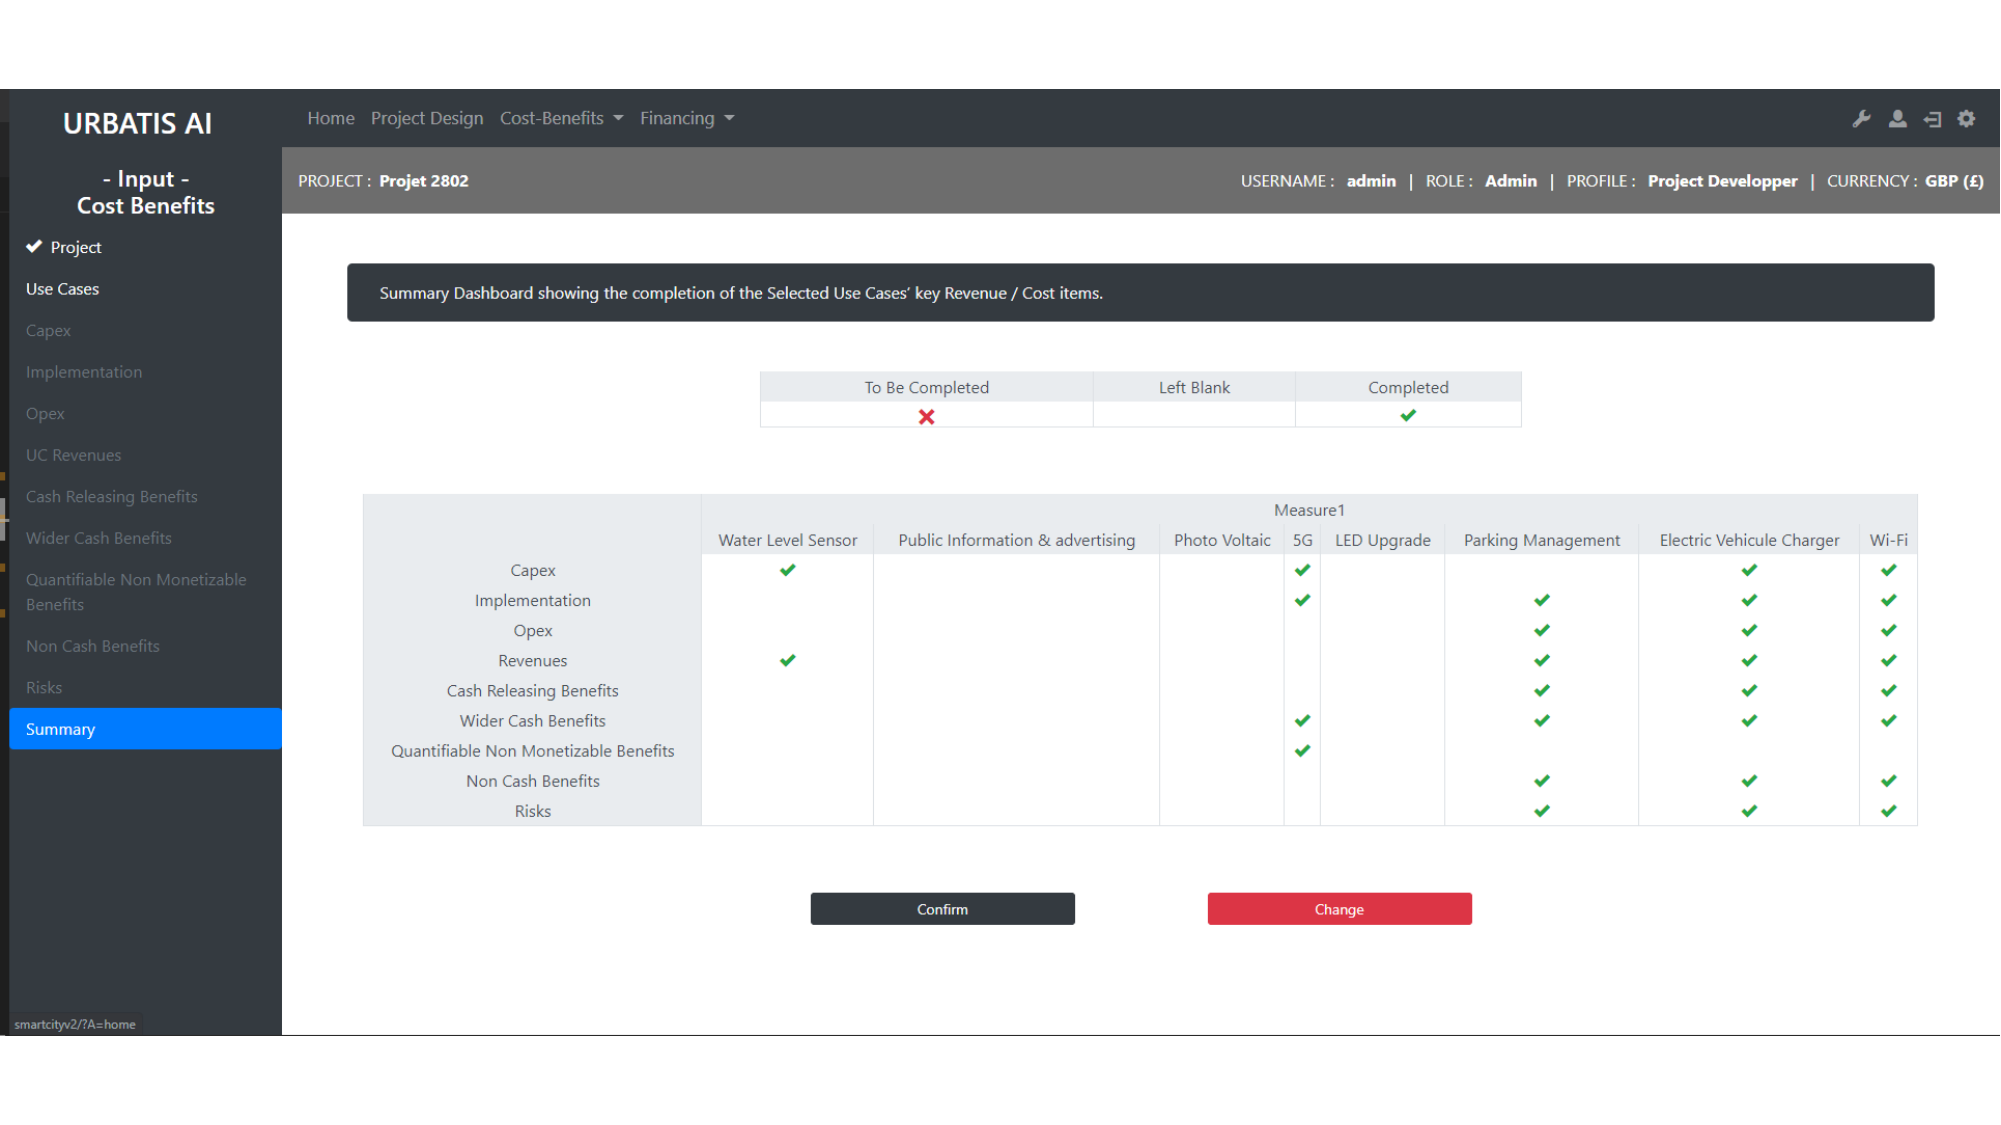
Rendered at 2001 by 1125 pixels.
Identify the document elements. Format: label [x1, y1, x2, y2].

picture [0, 89, 2000, 1036]
